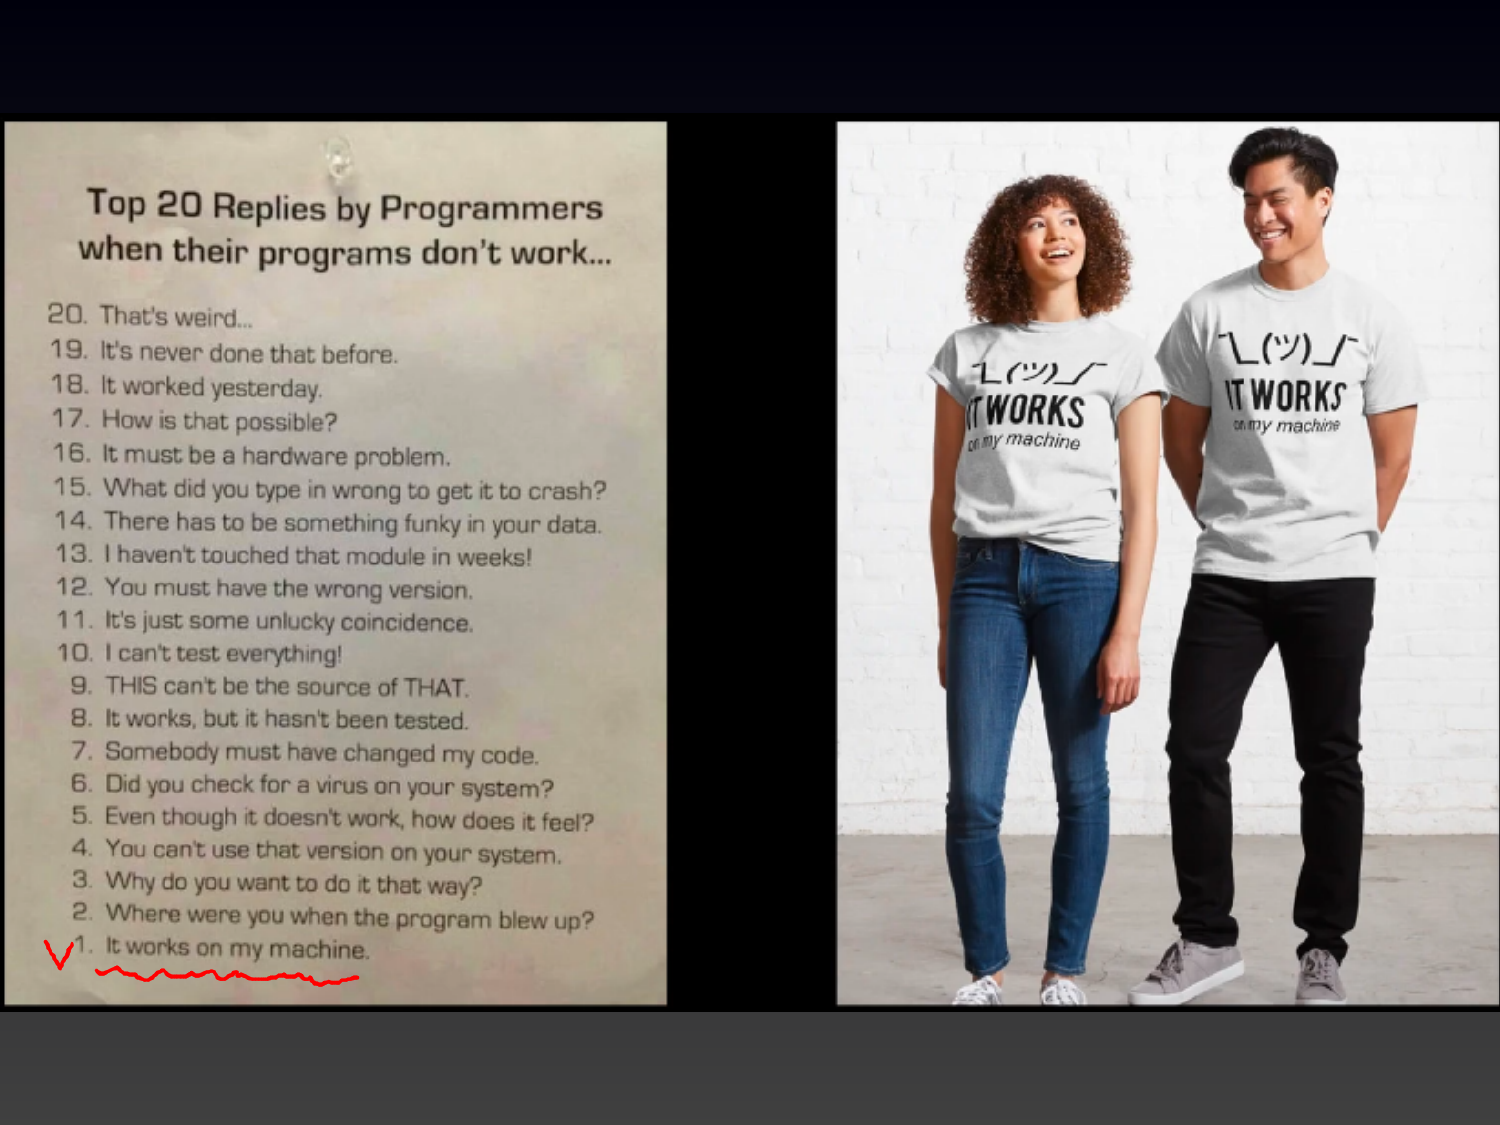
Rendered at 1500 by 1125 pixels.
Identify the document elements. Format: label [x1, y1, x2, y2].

picture [0, 113, 1500, 1012]
